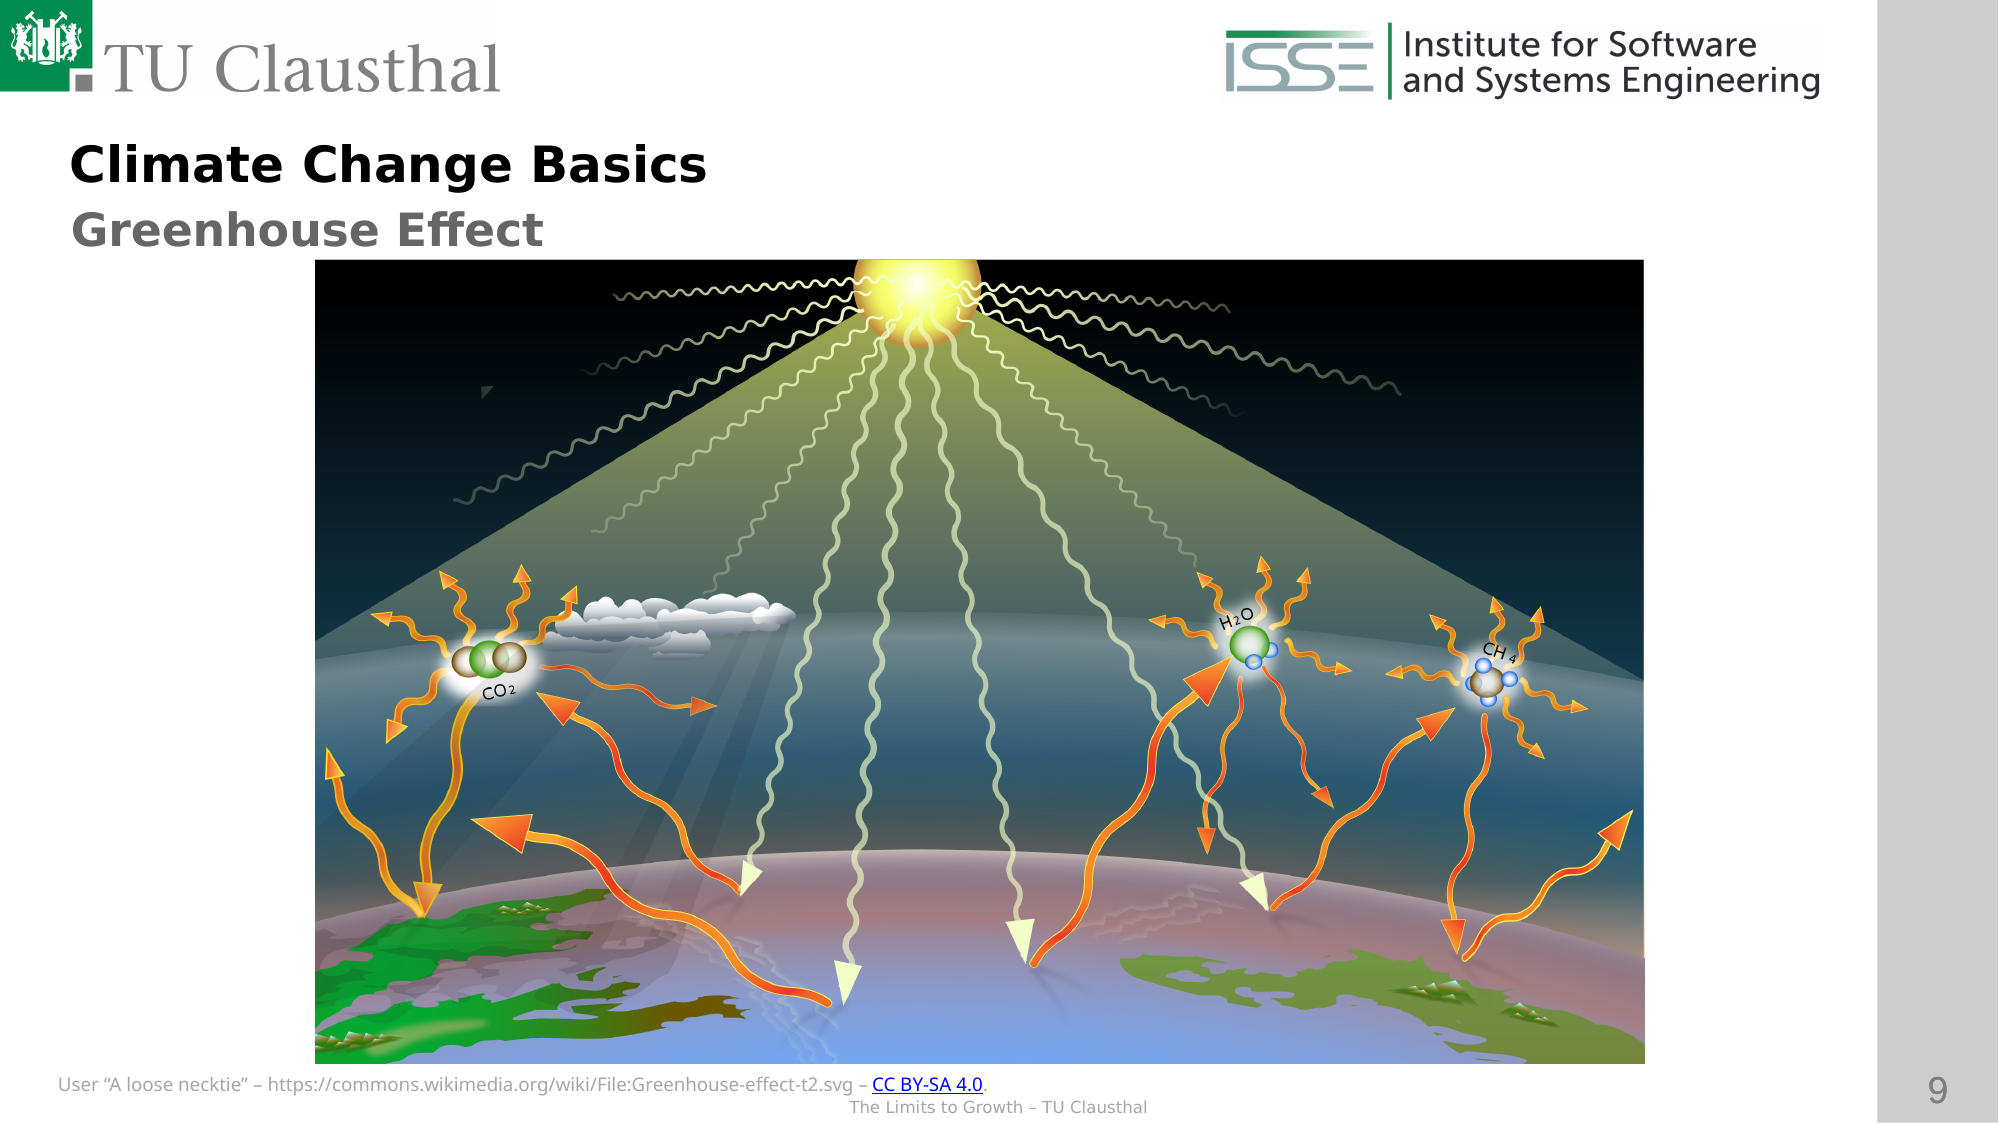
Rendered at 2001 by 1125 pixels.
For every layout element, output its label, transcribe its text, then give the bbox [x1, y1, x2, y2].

text_box User “A loose necktie” – https://commons.wikimedia.org/wiki/File:Greenhouse-effect-t2.svg – CC BY-SA 4.0. [43, 1064, 1769, 1106]
text_box Climate Change Basics [54, 125, 1817, 206]
picture [1218, 22, 1825, 106]
picture [314, 258, 1645, 1065]
text_box Greenhouse Effect [70, 188, 1769, 269]
picture [0, 0, 500, 92]
